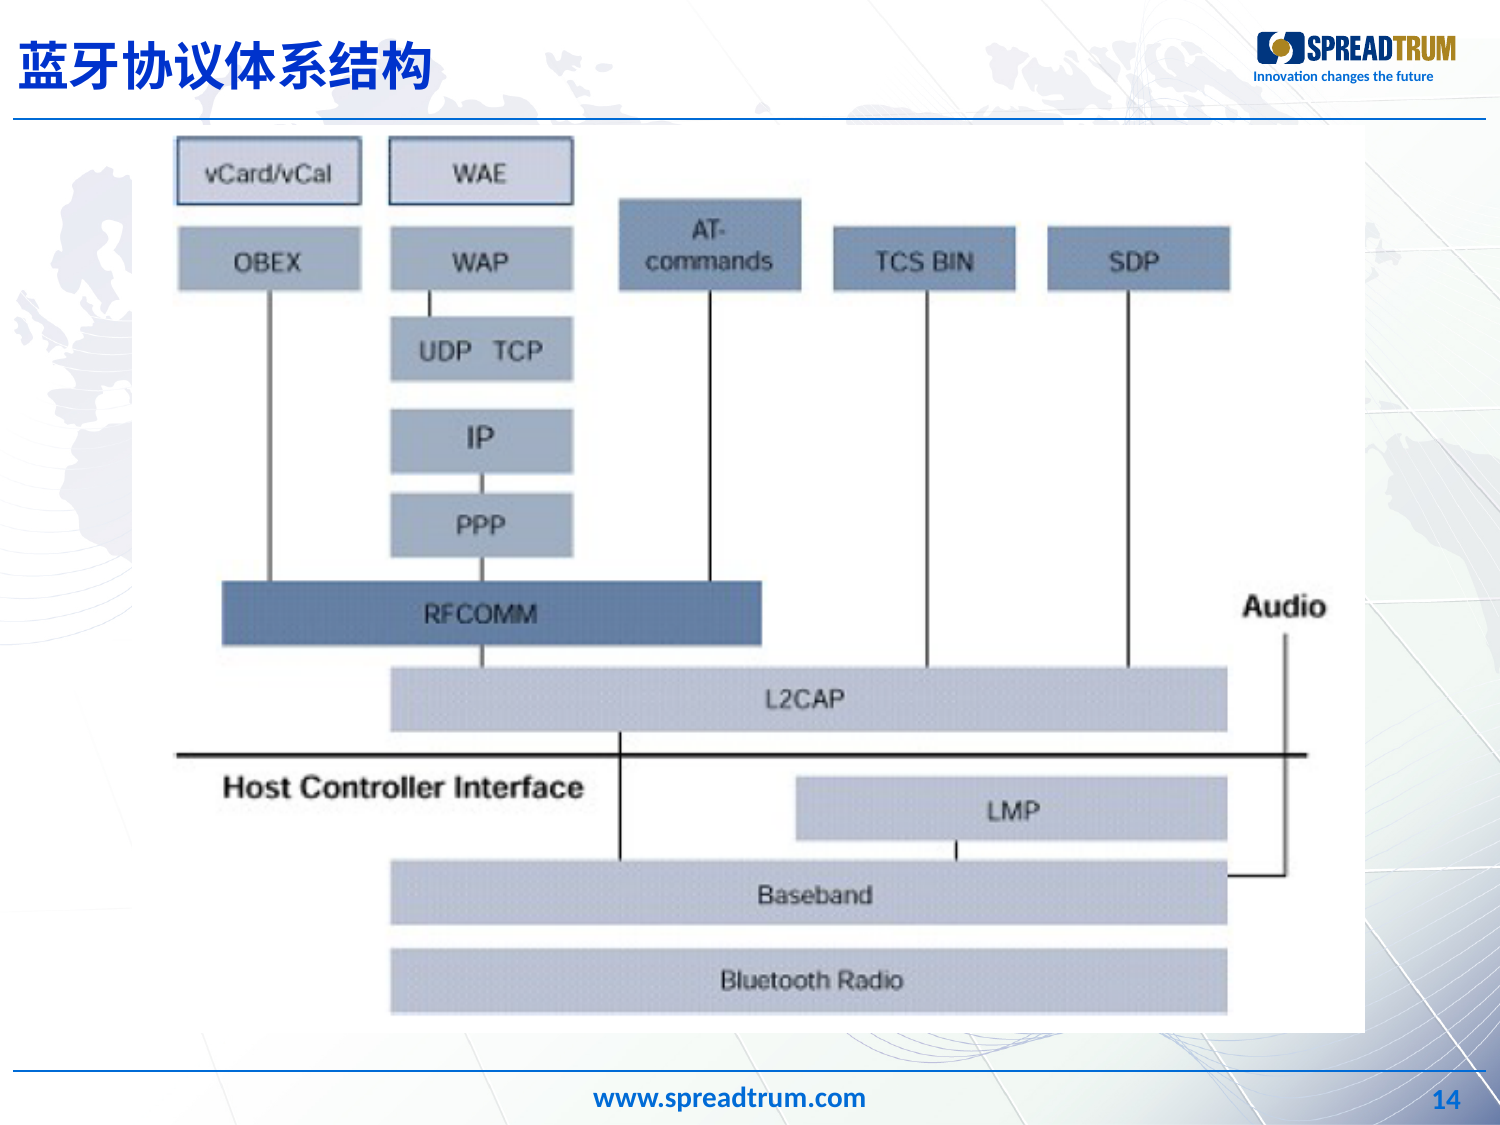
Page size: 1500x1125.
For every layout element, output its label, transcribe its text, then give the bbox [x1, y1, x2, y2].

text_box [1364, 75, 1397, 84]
title 蓝牙协议体系结构 [1, 0, 1032, 160]
picture [0, 0, 1500, 1125]
